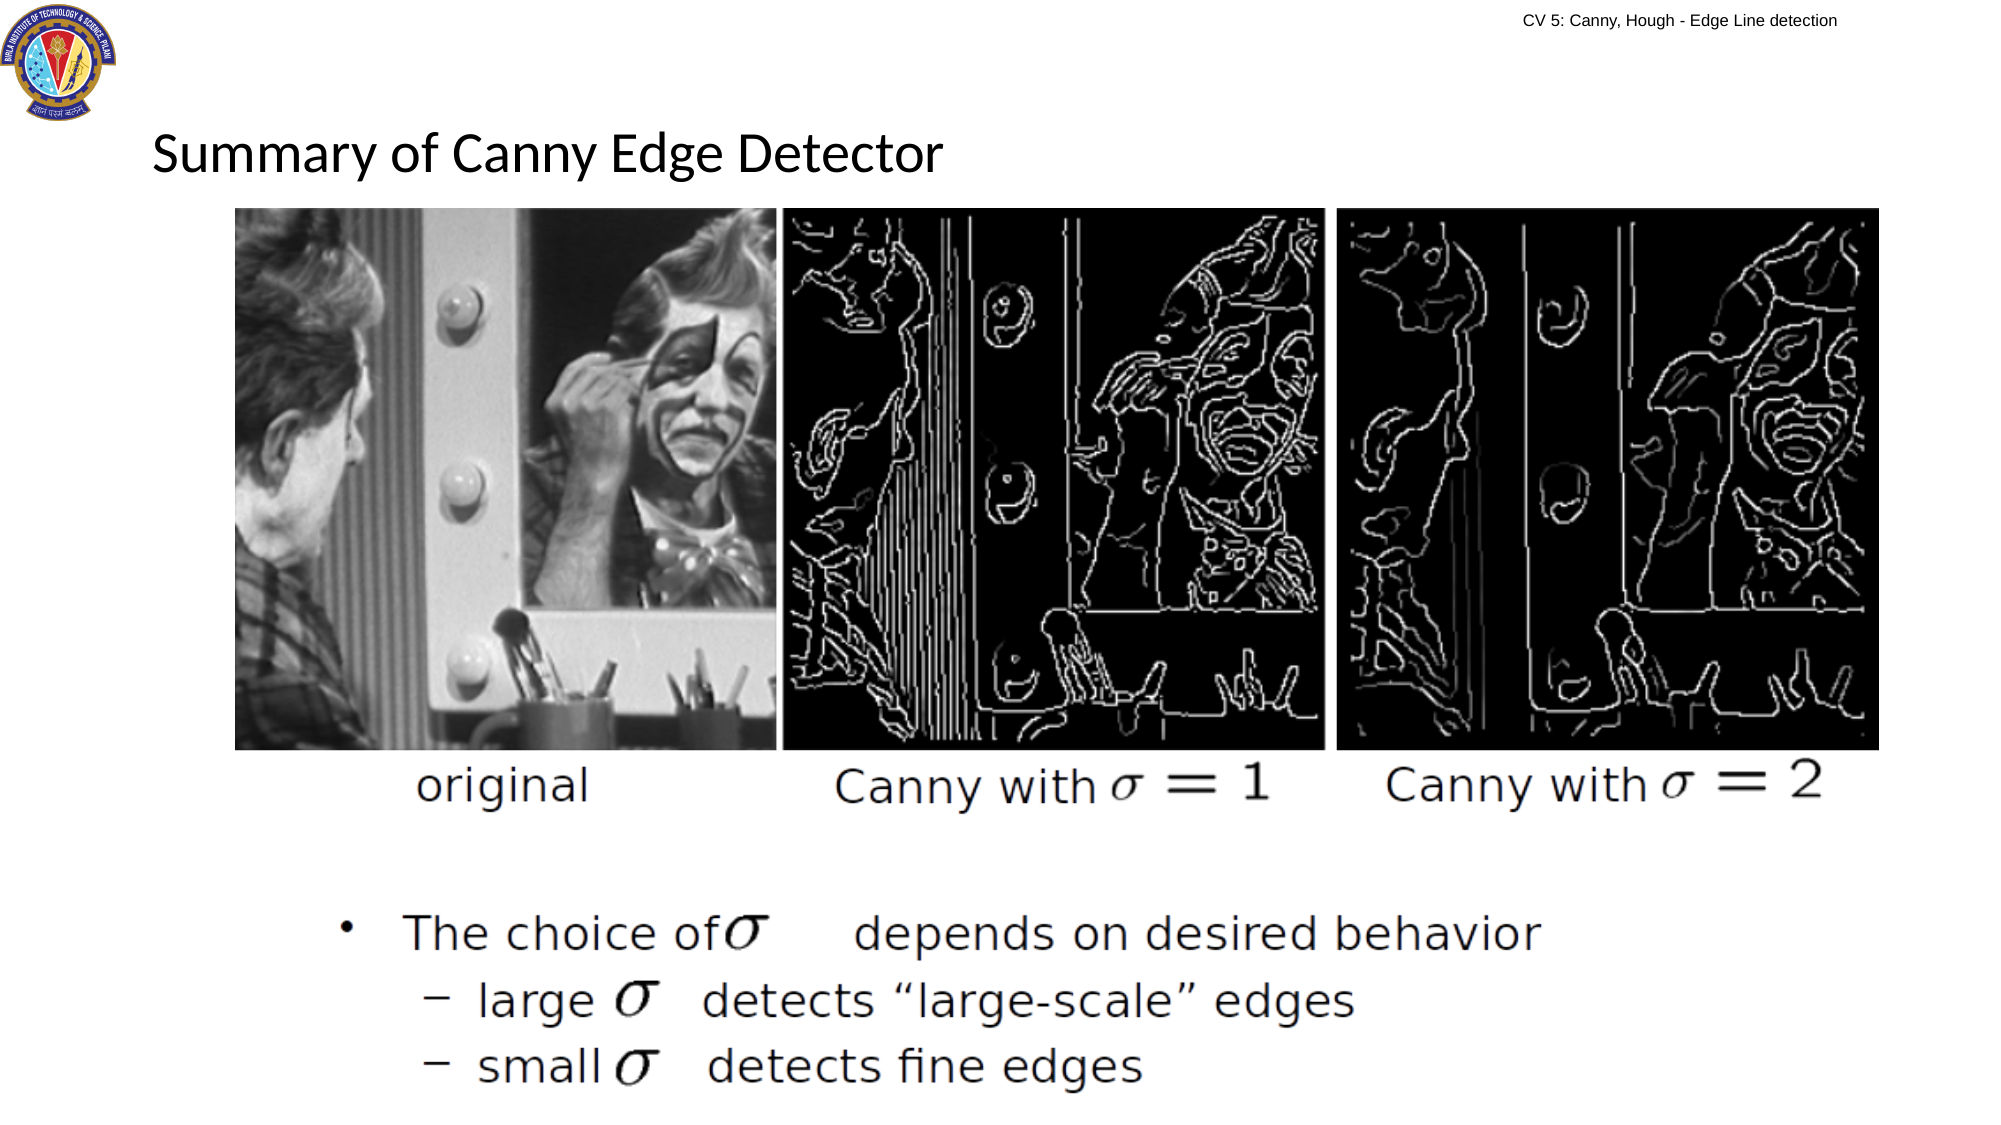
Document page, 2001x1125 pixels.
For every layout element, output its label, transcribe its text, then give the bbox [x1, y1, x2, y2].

title Summary of Canny Edge Detector [137, 59, 2000, 248]
picture [0, 4, 116, 121]
picture [234, 208, 1879, 1108]
